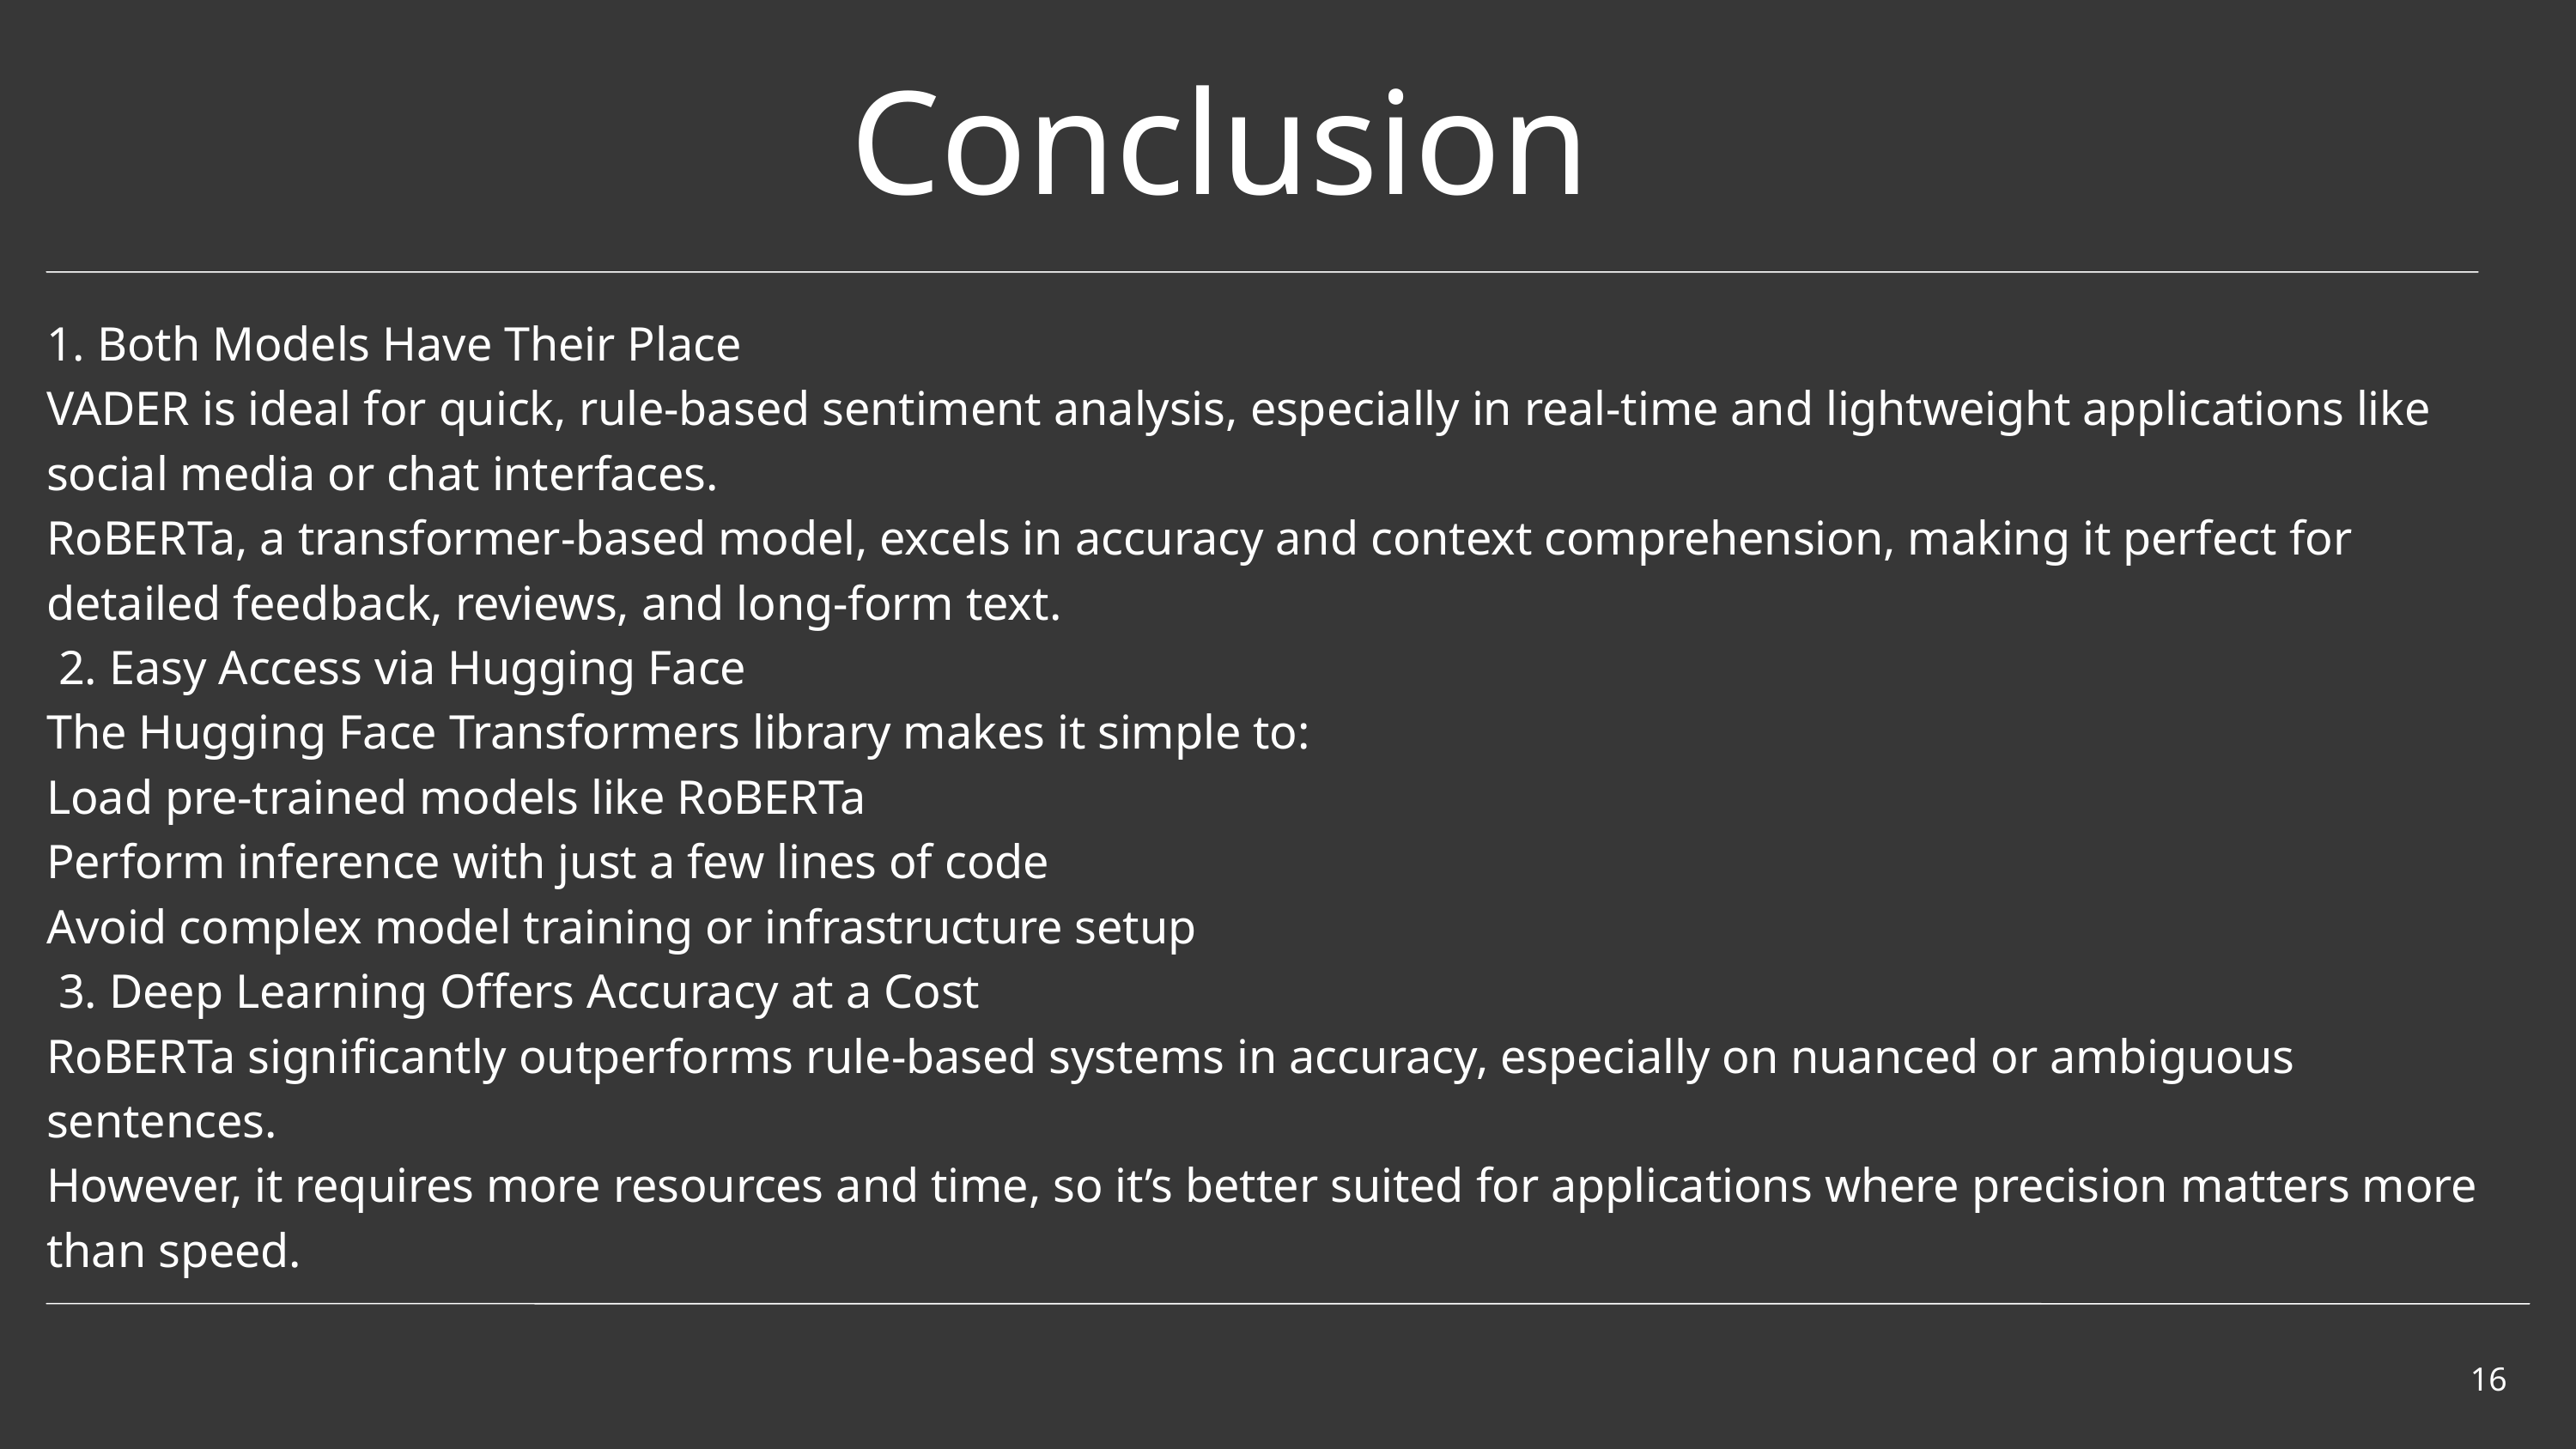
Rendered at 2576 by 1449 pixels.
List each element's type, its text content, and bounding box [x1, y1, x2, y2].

text_box 1. Both Models Have Their Place VADER is ideal for quick, rule-based sentiment analysis, especially in real-time and lightweight applications like social media or chat interfaces. RoBERTa, a transformer-based model, excels in accuracy and context comprehension, making it perfect for detailed feedback, reviews, and long-form text. 2. Easy Access via Hugging Face The Hugging Face Transformers library makes it simple to: Load pre-trained models like RoBERTa Perform inference with just a few lines of code Avoid complex model training or infrastructure setup 3. Deep Learning Offers Accuracy at a Cost RoBERTa significantly outperforms rule-based systems in accuracy, especially on nuanced or ambiguous sentences. However, it requires more resources and time, so it’s better suited for applications where precision matters more than speed. [46, 305, 2530, 1276]
text_box 16 [2470, 1352, 2507, 1397]
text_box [849, 52, 2372, 361]
